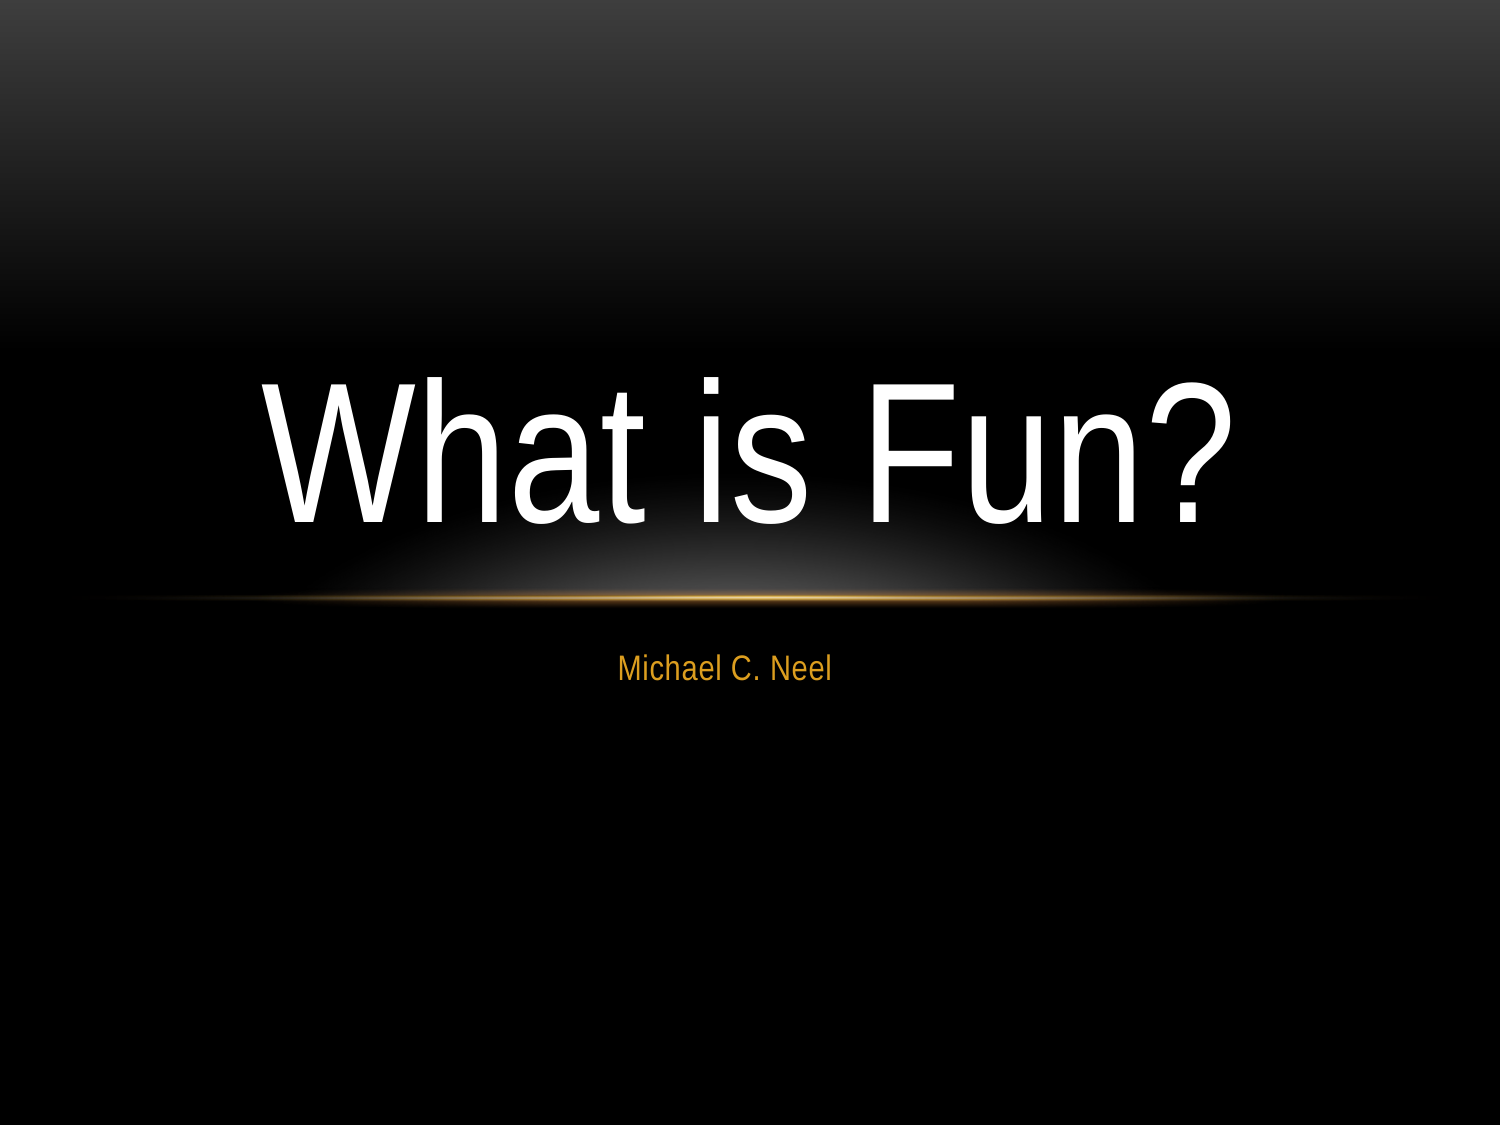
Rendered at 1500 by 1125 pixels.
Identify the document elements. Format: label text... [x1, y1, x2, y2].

title What is Fun? [112, 329, 1388, 571]
subtitle Michael C. Neel [200, 637, 1250, 925]
picture [0, 0, 1500, 750]
